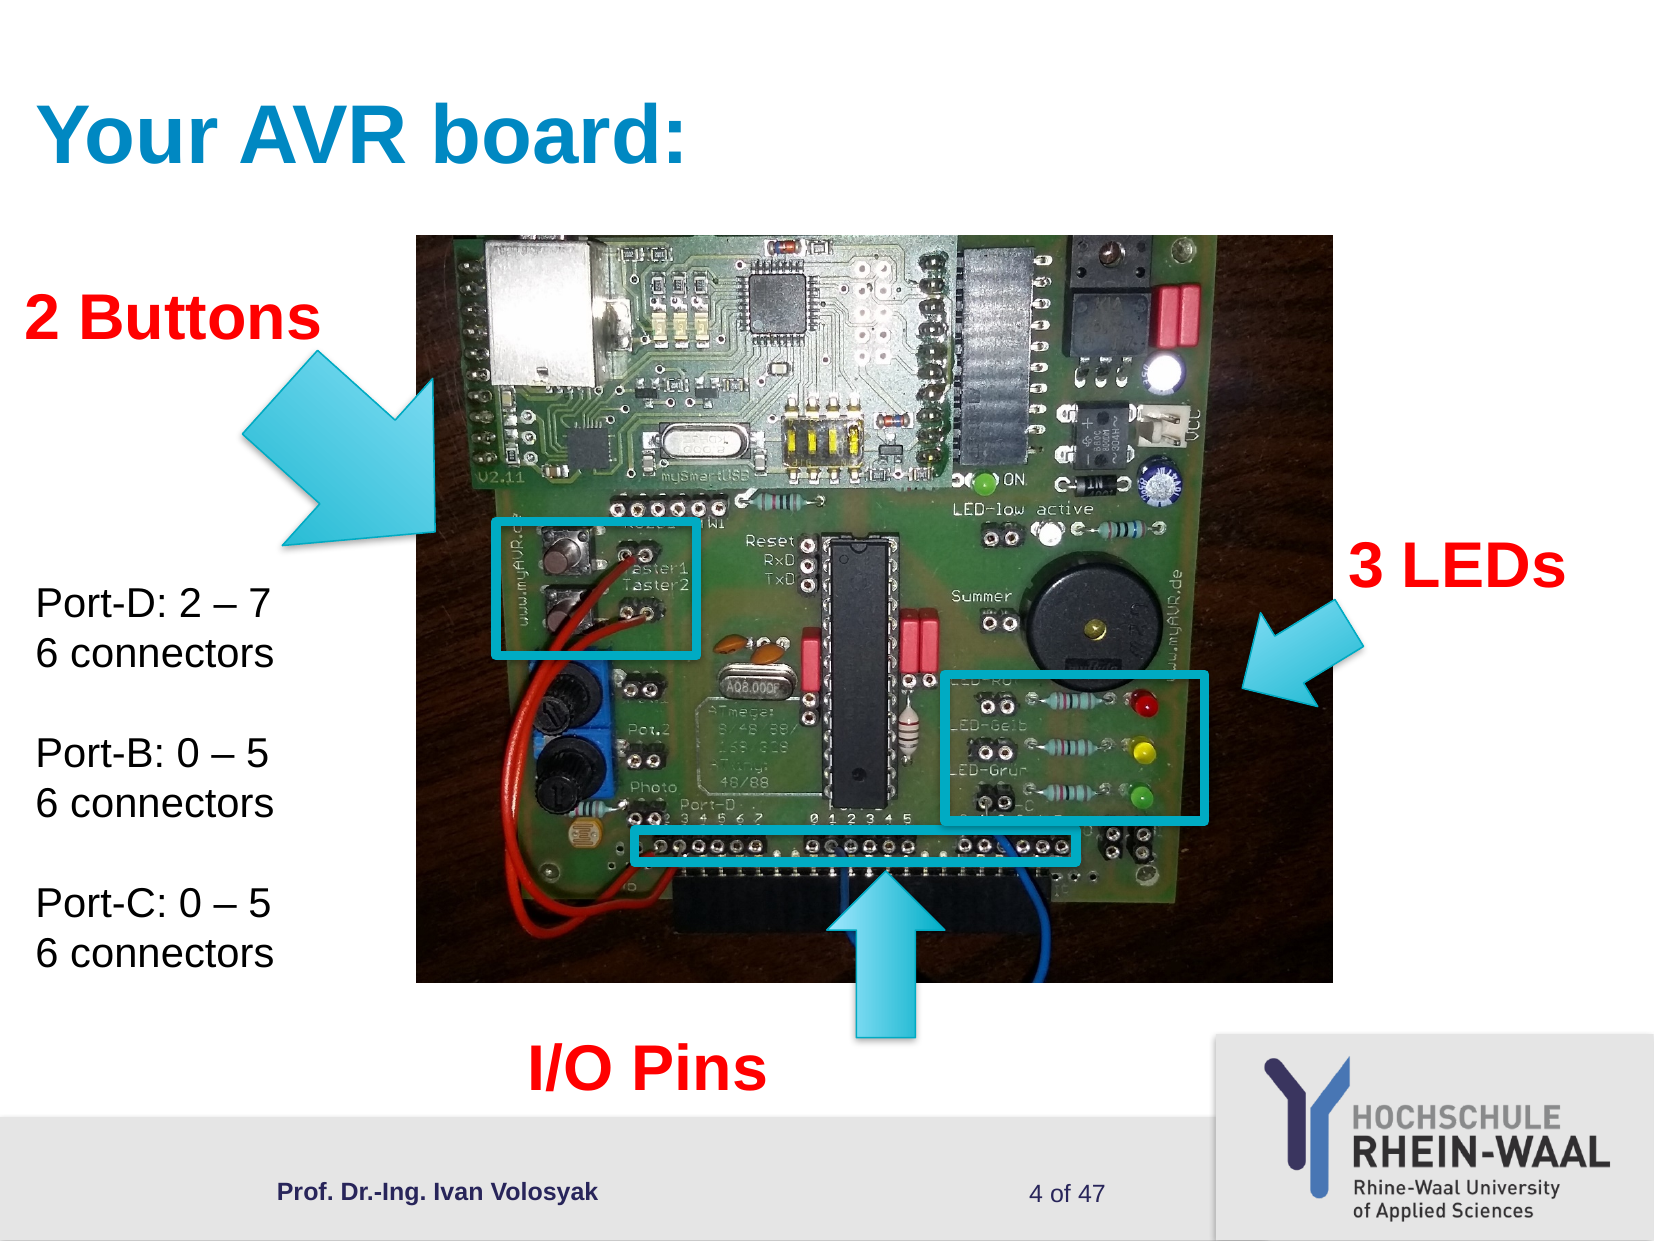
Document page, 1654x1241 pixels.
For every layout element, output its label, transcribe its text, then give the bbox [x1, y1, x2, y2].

footer Prof. Dr.-Ing. Ivan Volosyak [276, 1147, 990, 1214]
text_box Port-D: 2 – 7 6 connectors Port-B: 0 – 5 6 connectors Port-C: 0 – 5 6 connectors [35, 576, 417, 1010]
title Your AVR board: [35, 0, 1524, 181]
text_box [241, 349, 411, 547]
text_box [855, 991, 917, 1039]
text_box 2 Buttons [9, 268, 338, 361]
text_box [1337, 601, 1365, 664]
picture [416, 234, 1633, 1241]
text_box 3 LEDs [1337, 515, 1582, 608]
text_box I/O Pins [512, 1018, 784, 1111]
